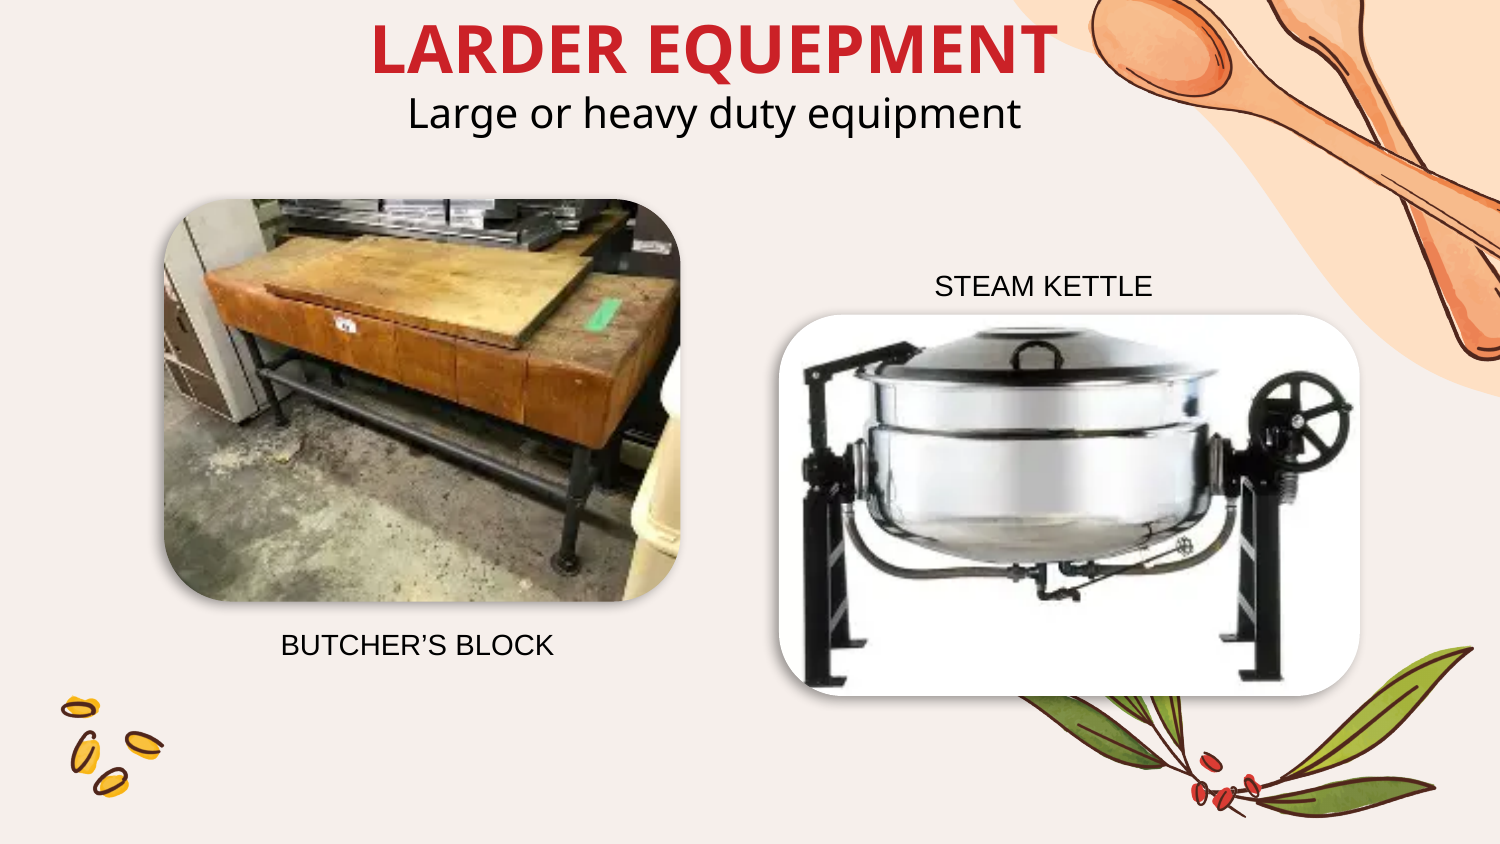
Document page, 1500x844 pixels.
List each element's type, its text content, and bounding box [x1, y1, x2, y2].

picture [35, 674, 167, 807]
picture [163, 198, 681, 602]
text_box BUTCHER’S BLOCK [265, 619, 706, 669]
picture [778, 0, 1500, 844]
text_box STEAM KETTLE [919, 260, 1205, 309]
text_box LARDER EQUEPMENT Large or heavy duty equipment [47, 0, 1205, 145]
